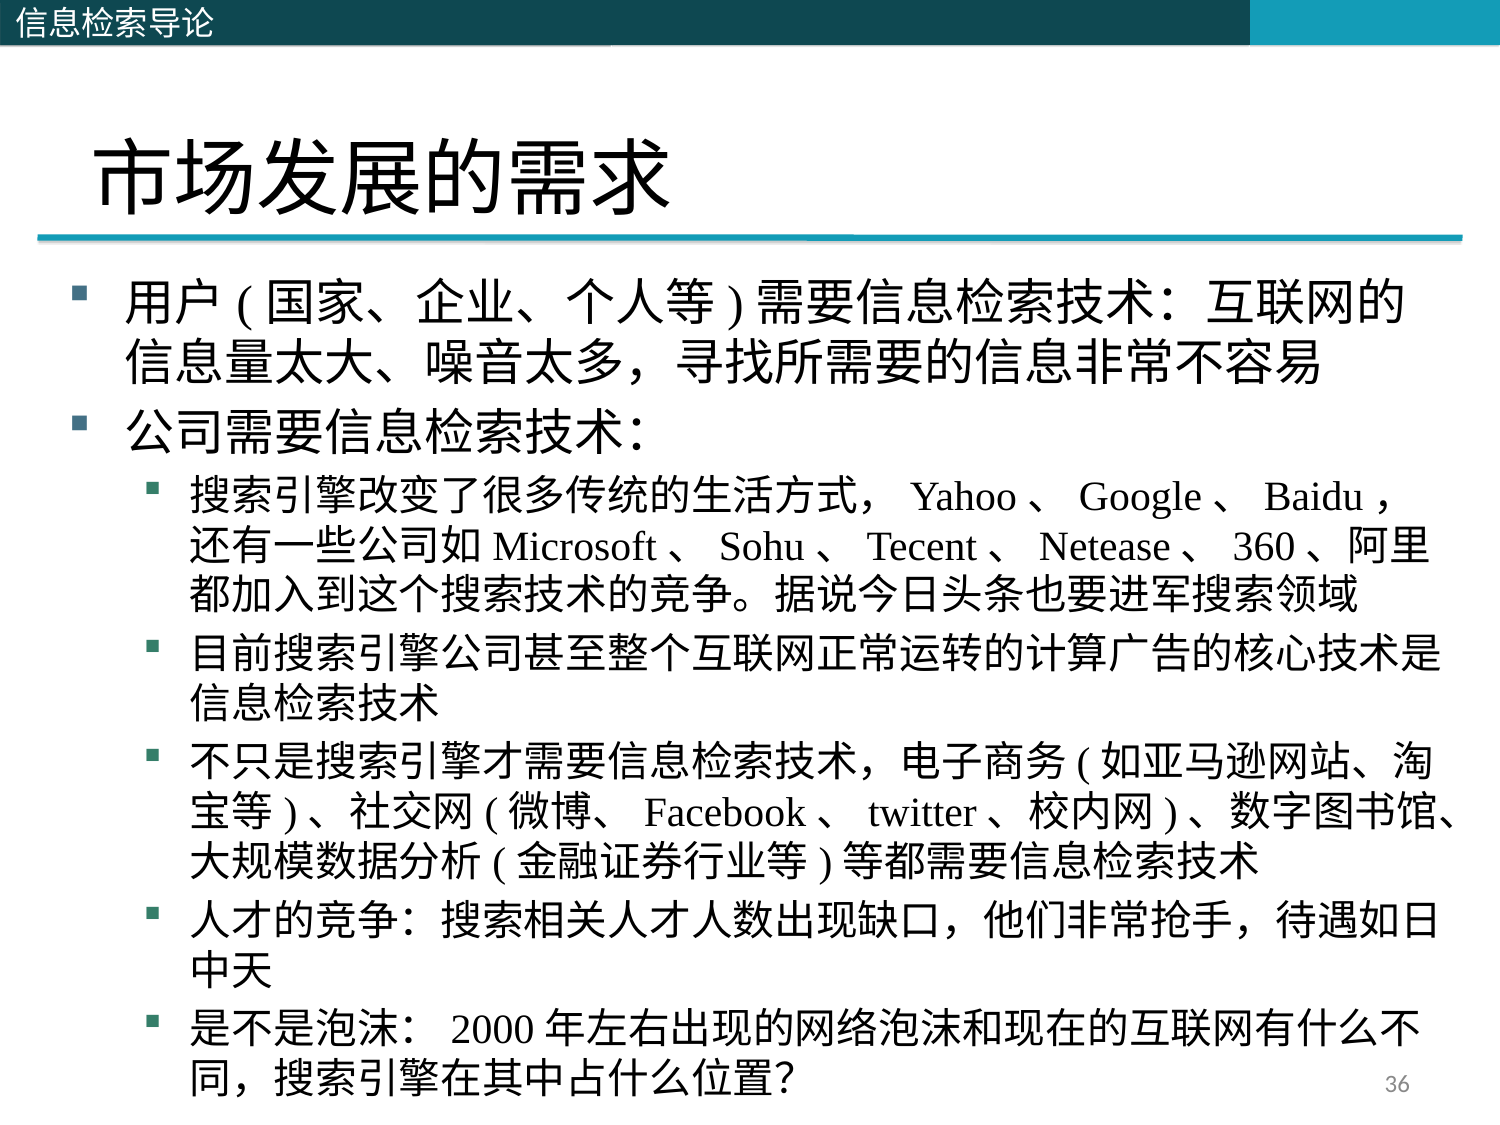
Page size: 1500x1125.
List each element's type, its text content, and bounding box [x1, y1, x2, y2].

title 市场发展的需求 [75, 45, 1425, 233]
list 用户(国家、企业、个人等)需要信息检索技术：互联网的信息量太大、噪音太多，寻找所需要的信息非常不容易 公司需要信息检索技术： 搜索引擎改变了很多传统的生活方式，Yahoo、Google、Baidu，还有一些公司如Microsoft、Sohu、Tecent、Netease、360、阿里都加入到这个搜索技术的竞争。据说今日头条也要进军搜索领域 目前搜索引擎公司甚至整个互联网正常运转的计算广告的核心技术是信息检索技术 不只是搜索引擎才需要信息检索技术，电子商务(如亚马逊网站、淘宝等)、社交网(微博、Facebook、twitter、校内网)、数字图书馆、大规模数据分析(金融证券行业等)等都需要信息检索技术 人才的竞争：搜索相关人才人数出现缺口，他们非常抢手，待遇如日中天 是不是泡沫：2000年左右出现的网络泡沫和现在的互联网有什么不同，搜索引擎在其中占什么位置？ [53, 262, 1471, 1075]
slide_number 36 [1074, 1062, 1425, 1103]
